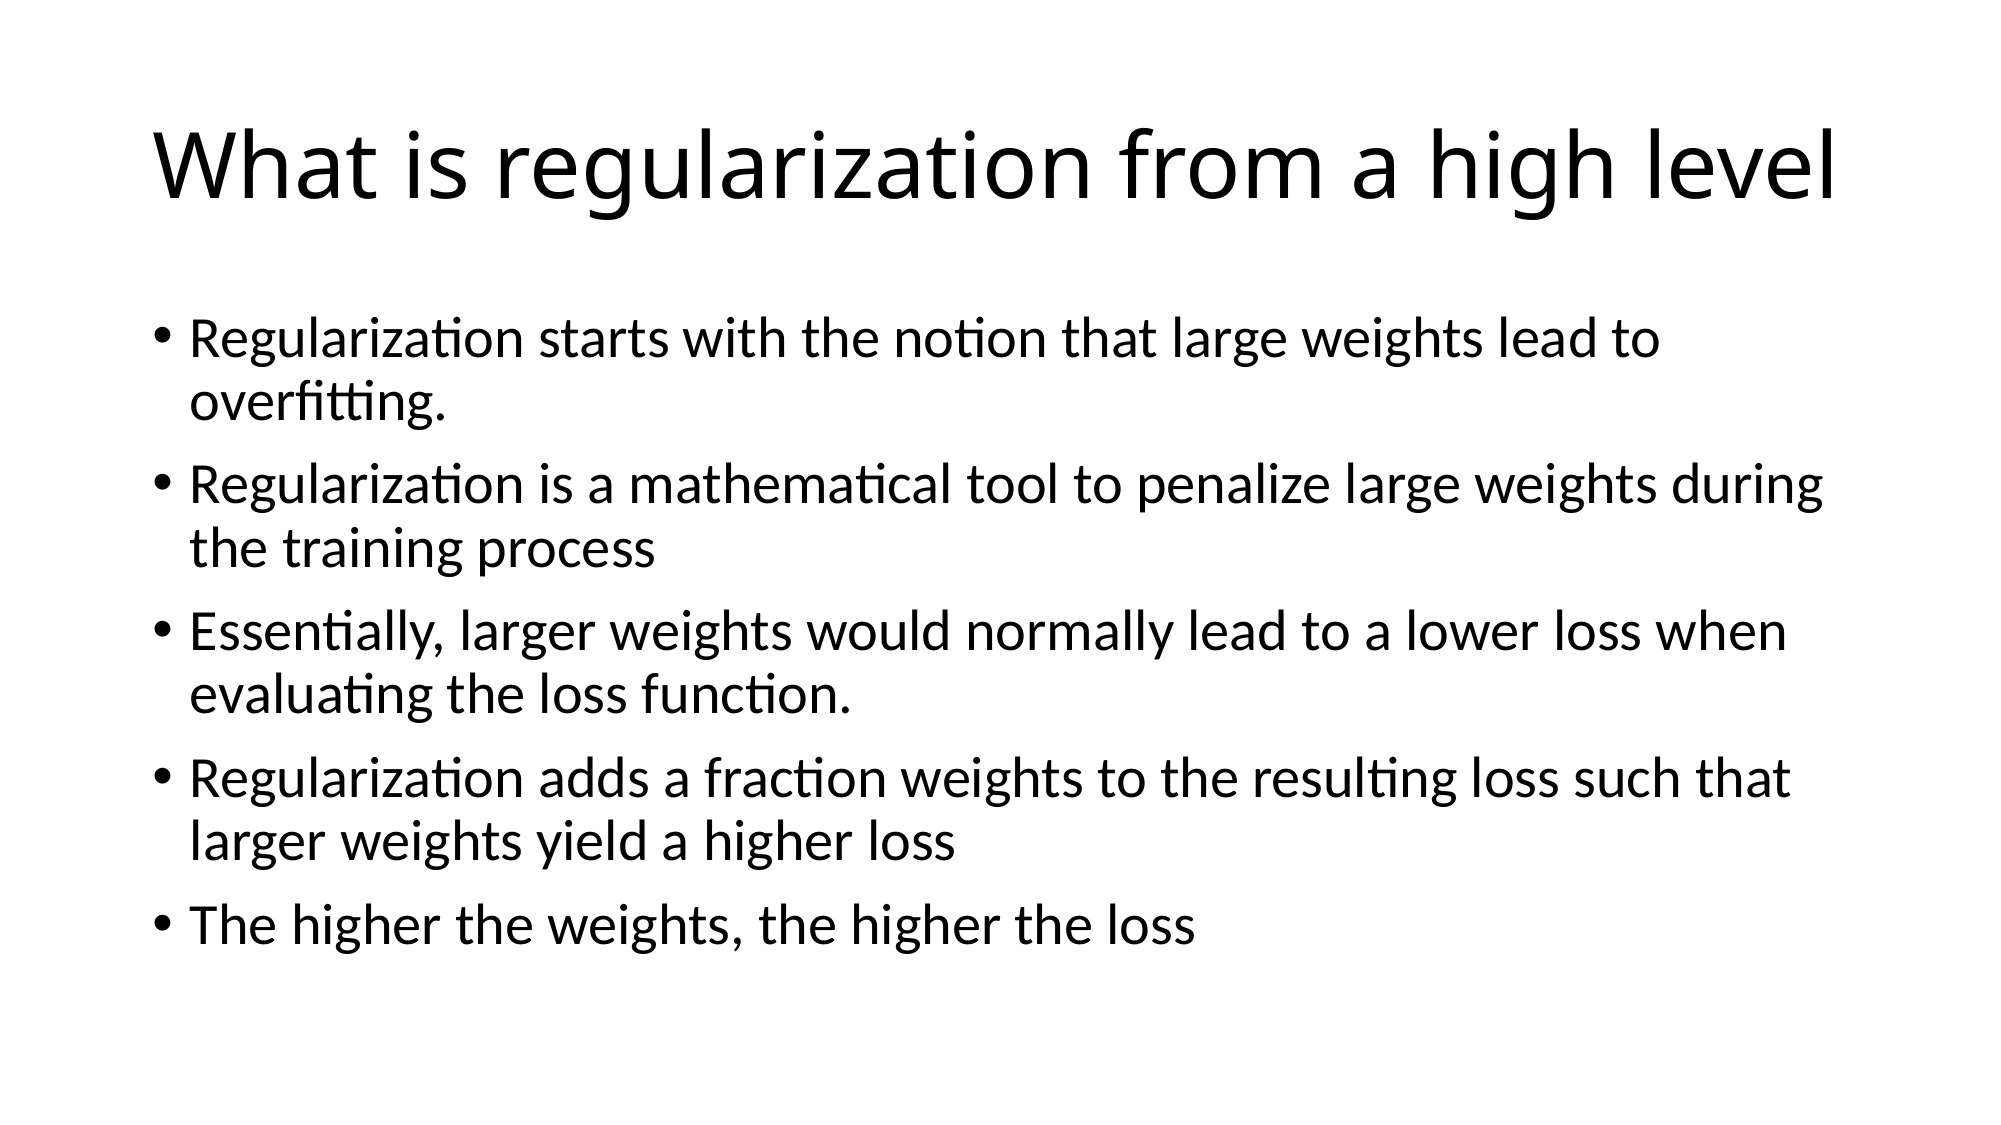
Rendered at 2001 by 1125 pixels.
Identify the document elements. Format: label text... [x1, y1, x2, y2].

title What is regularization from a high level [137, 59, 1863, 278]
list Regularization starts with the notion that large weights lead to overfitting. Regularization is a mathematical tool to penalize large weights during the training process Essentially, larger weights would normally lead to a lower loss when evaluating the loss function. Regularization adds a fraction weights to the resulting loss such that larger weights yield a higher loss The higher the weights, the higher the loss [137, 299, 1863, 1014]
